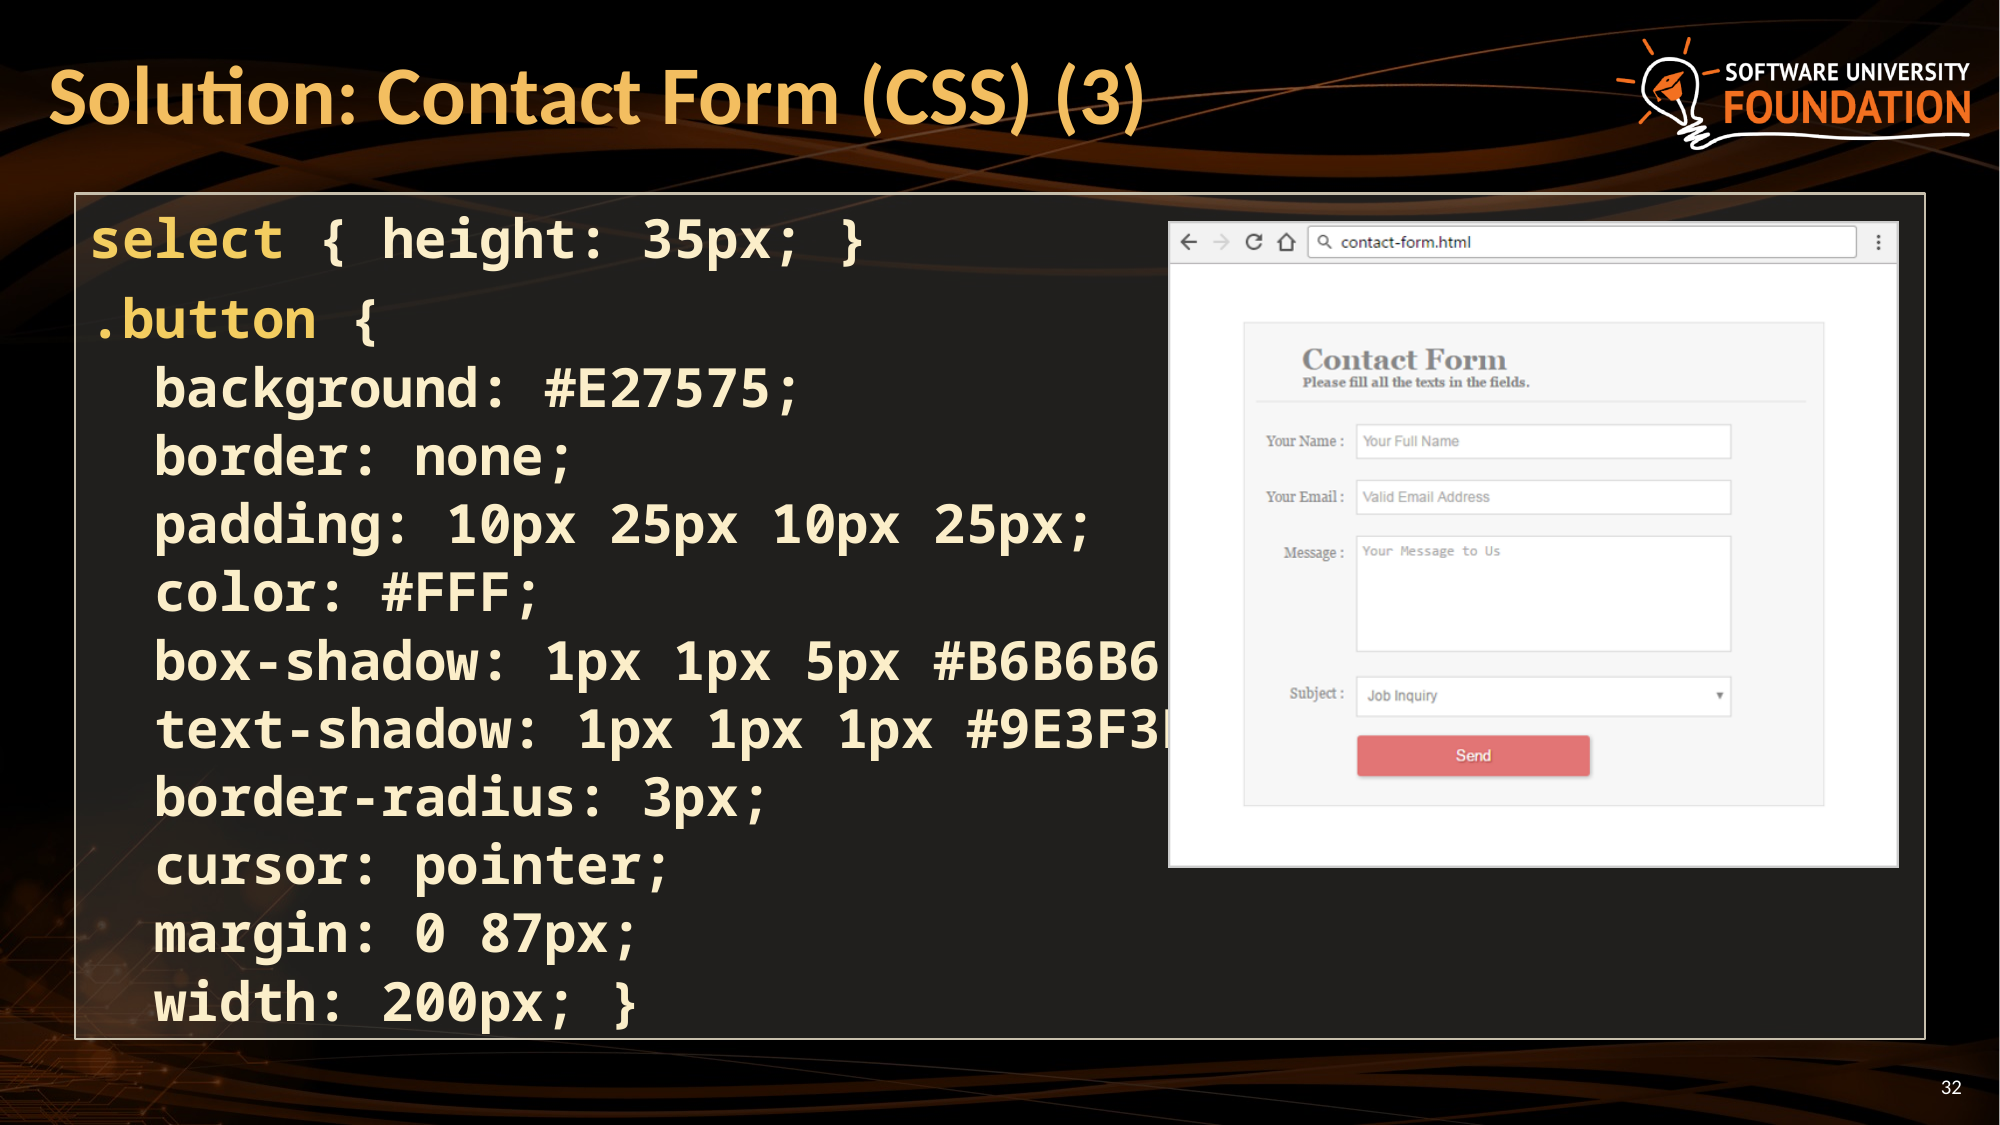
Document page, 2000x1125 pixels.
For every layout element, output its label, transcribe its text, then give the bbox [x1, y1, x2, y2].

slide_number 32 [1897, 1070, 1968, 1103]
title Solution: Contact Form (CSS) (3) [30, 6, 1602, 189]
picture [0, 0, 2000, 1125]
text_box select { height: 35px; } .button { background: #E27575; border: none; padding: 10px 25px 10px 25px; color: #FFF; box-shadow: 1px 1px 5px #B6B6B6; text-shadow: 1px 1px 1px #9E3F3F; border-radius: 3px; cursor: pointer; margin: 0 87px; width: 200px; } [74, 193, 1925, 1040]
